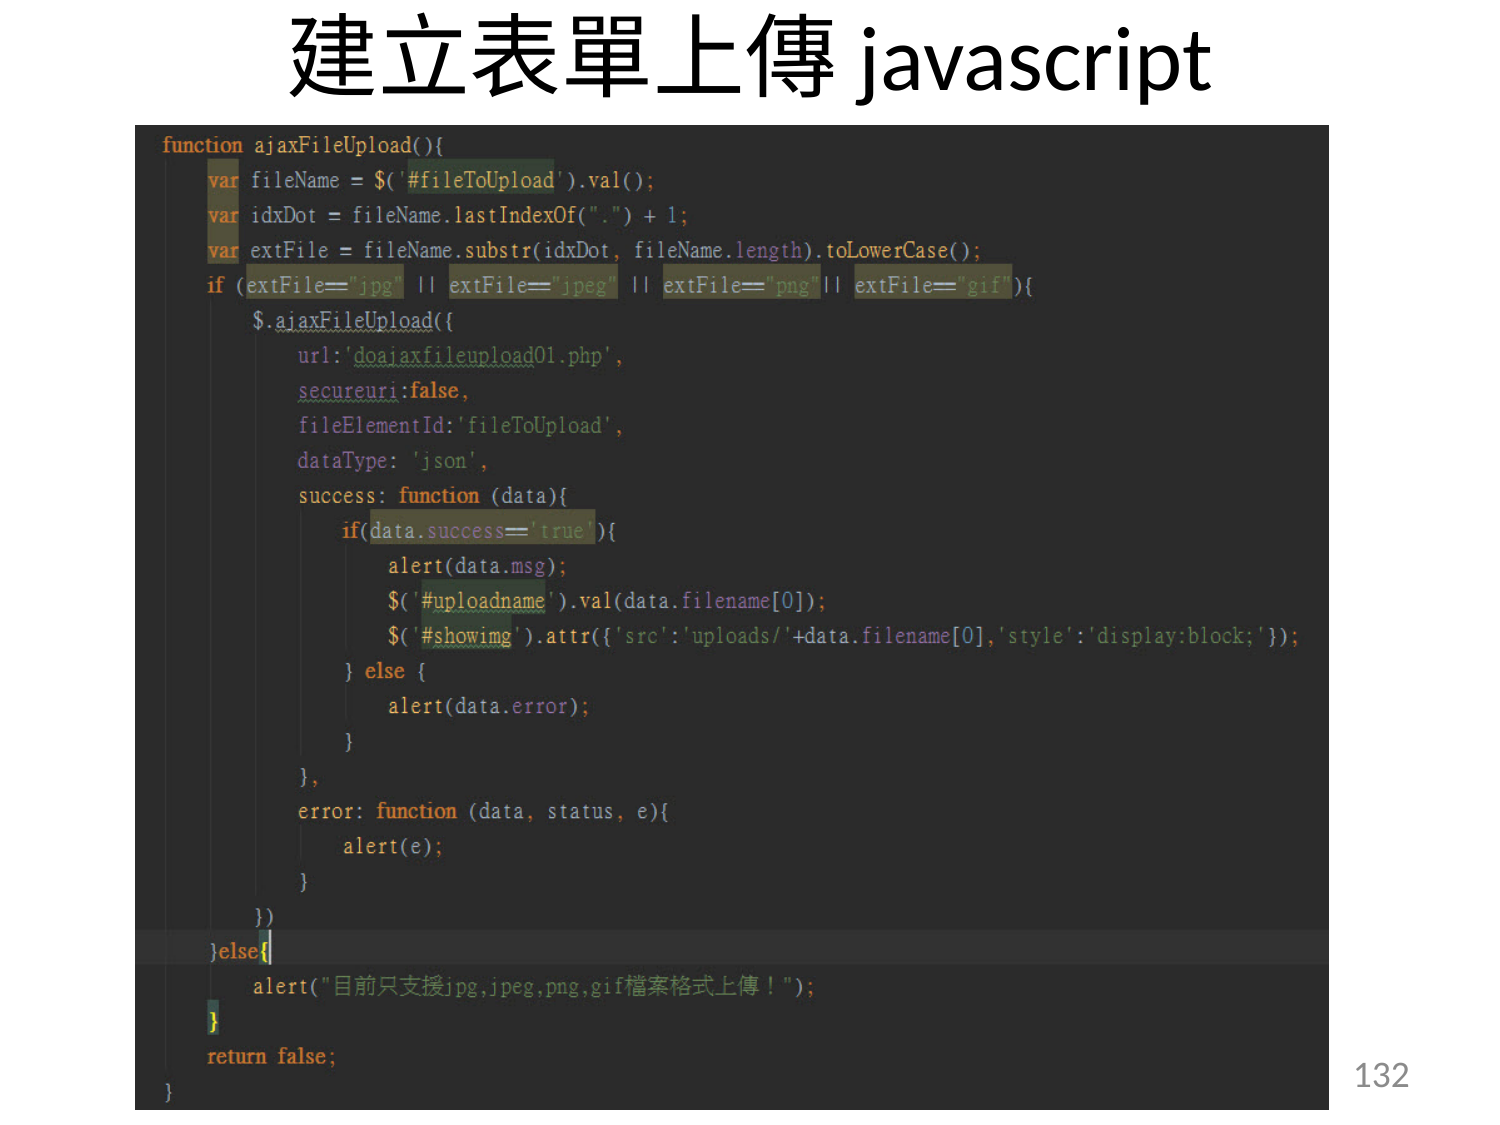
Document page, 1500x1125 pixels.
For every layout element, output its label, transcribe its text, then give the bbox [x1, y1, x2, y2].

slide_number 132 [1334, 1042, 1425, 1103]
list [135, 125, 1329, 1110]
title 建立表單上傳javascript [75, 0, 1425, 148]
